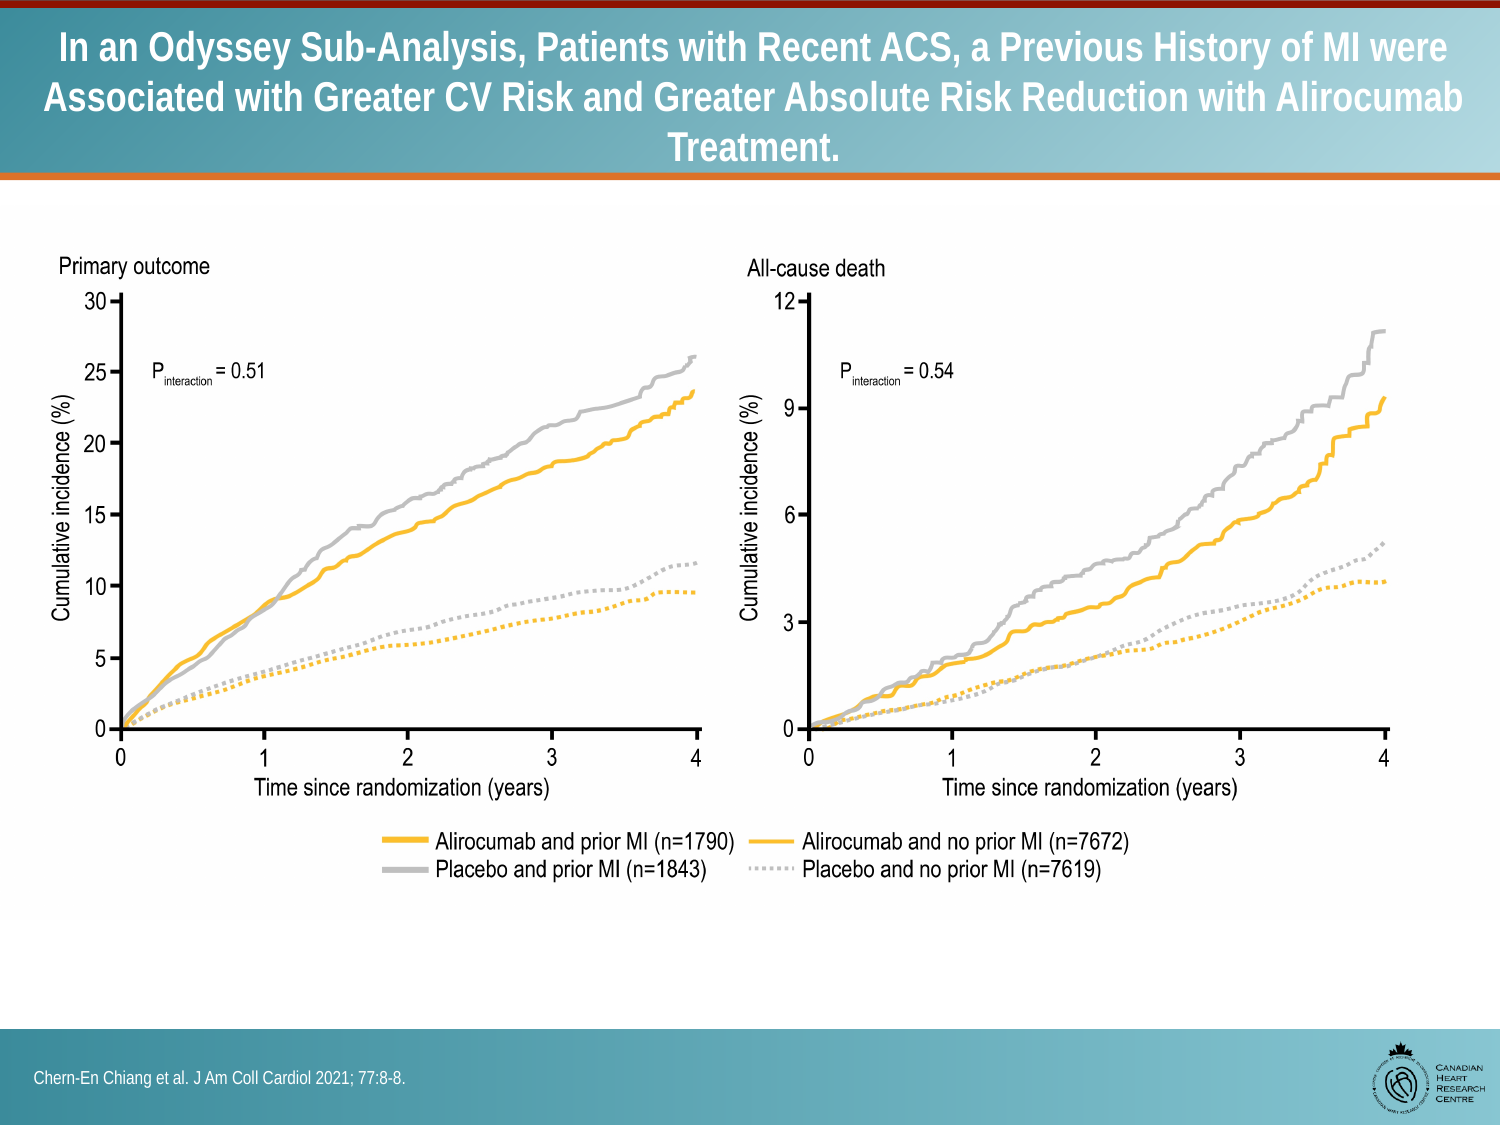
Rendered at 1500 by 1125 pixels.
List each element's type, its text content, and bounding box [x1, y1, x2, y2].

text_box [0, 172, 1500, 181]
text_box [0, 0, 1500, 9]
picture [0, 205, 1500, 920]
text_box Chern-En Chiang et al. J Am Coll Cardiol 2021; 77:8-8. [18, 1058, 1370, 1096]
text_box In an Odyssey Sub-Analysis, Patients with Recent ACS, a Previous History of MI were Associated with Greater CV Risk and Greater Absolute Risk Reduction with Alirocumab Treatment. [4, 12, 1500, 178]
text_box [0, 1028, 1500, 1125]
picture [1370, 1041, 1487, 1116]
text_box [0, 9, 1500, 172]
